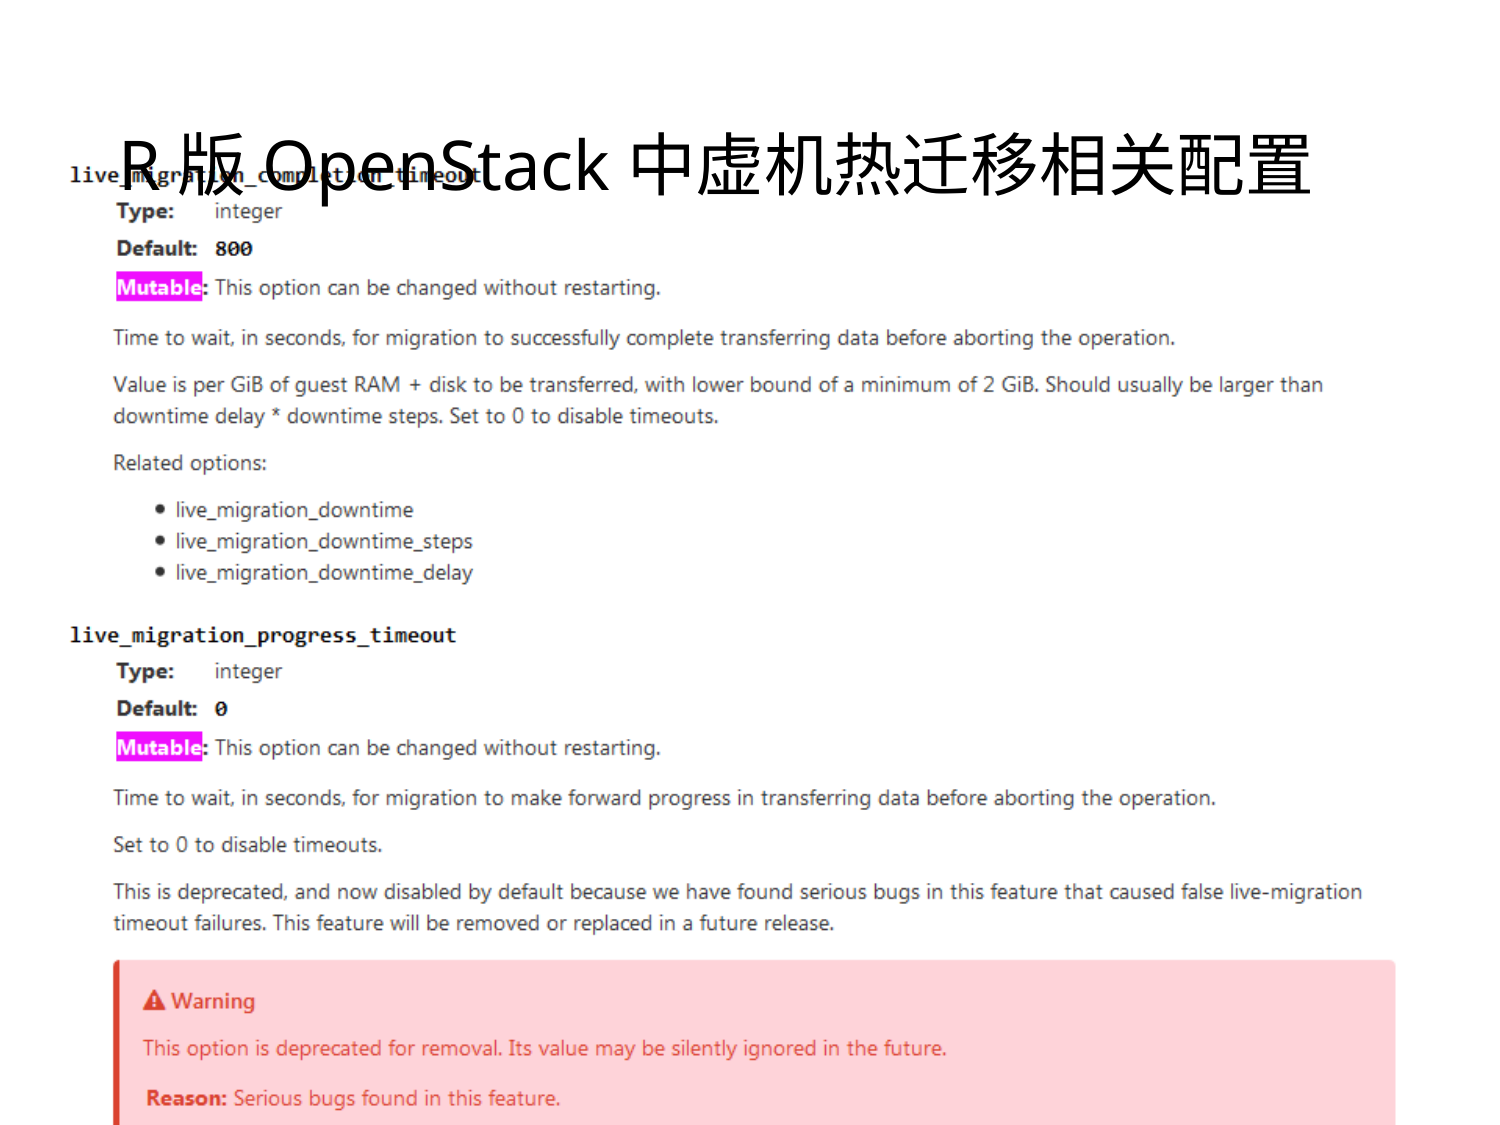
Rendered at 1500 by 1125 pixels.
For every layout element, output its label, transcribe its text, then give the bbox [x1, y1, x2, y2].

title R版OpenStack中虚机热迁移相关配置 [103, 59, 1397, 148]
picture [29, 148, 1438, 1125]
